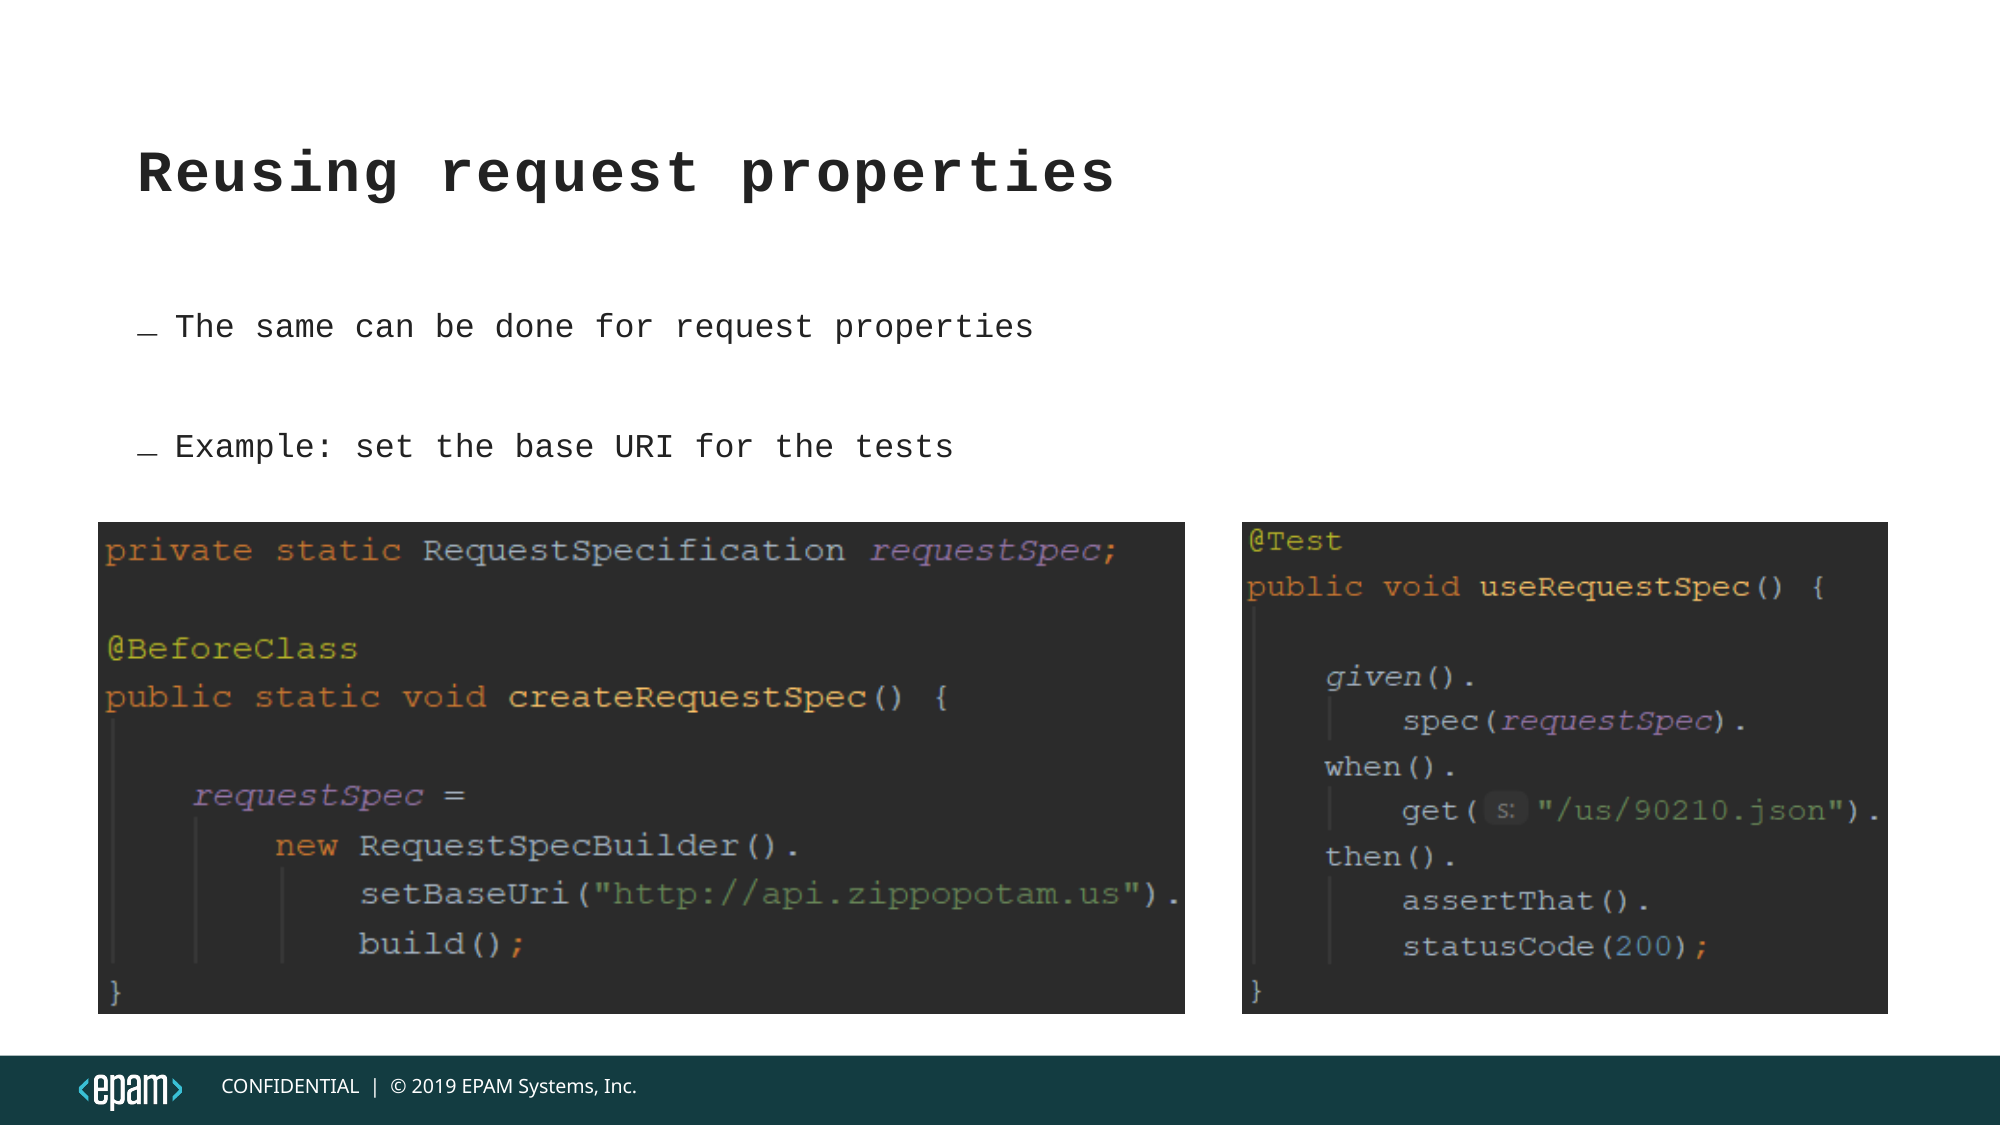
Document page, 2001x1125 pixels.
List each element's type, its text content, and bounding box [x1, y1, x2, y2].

picture [98, 522, 1185, 1014]
list The same can be done for request properties Example: set the base URI for the tests [137, 299, 1946, 1014]
title Reusing request properties [137, 59, 1902, 278]
picture [1242, 522, 1888, 1014]
